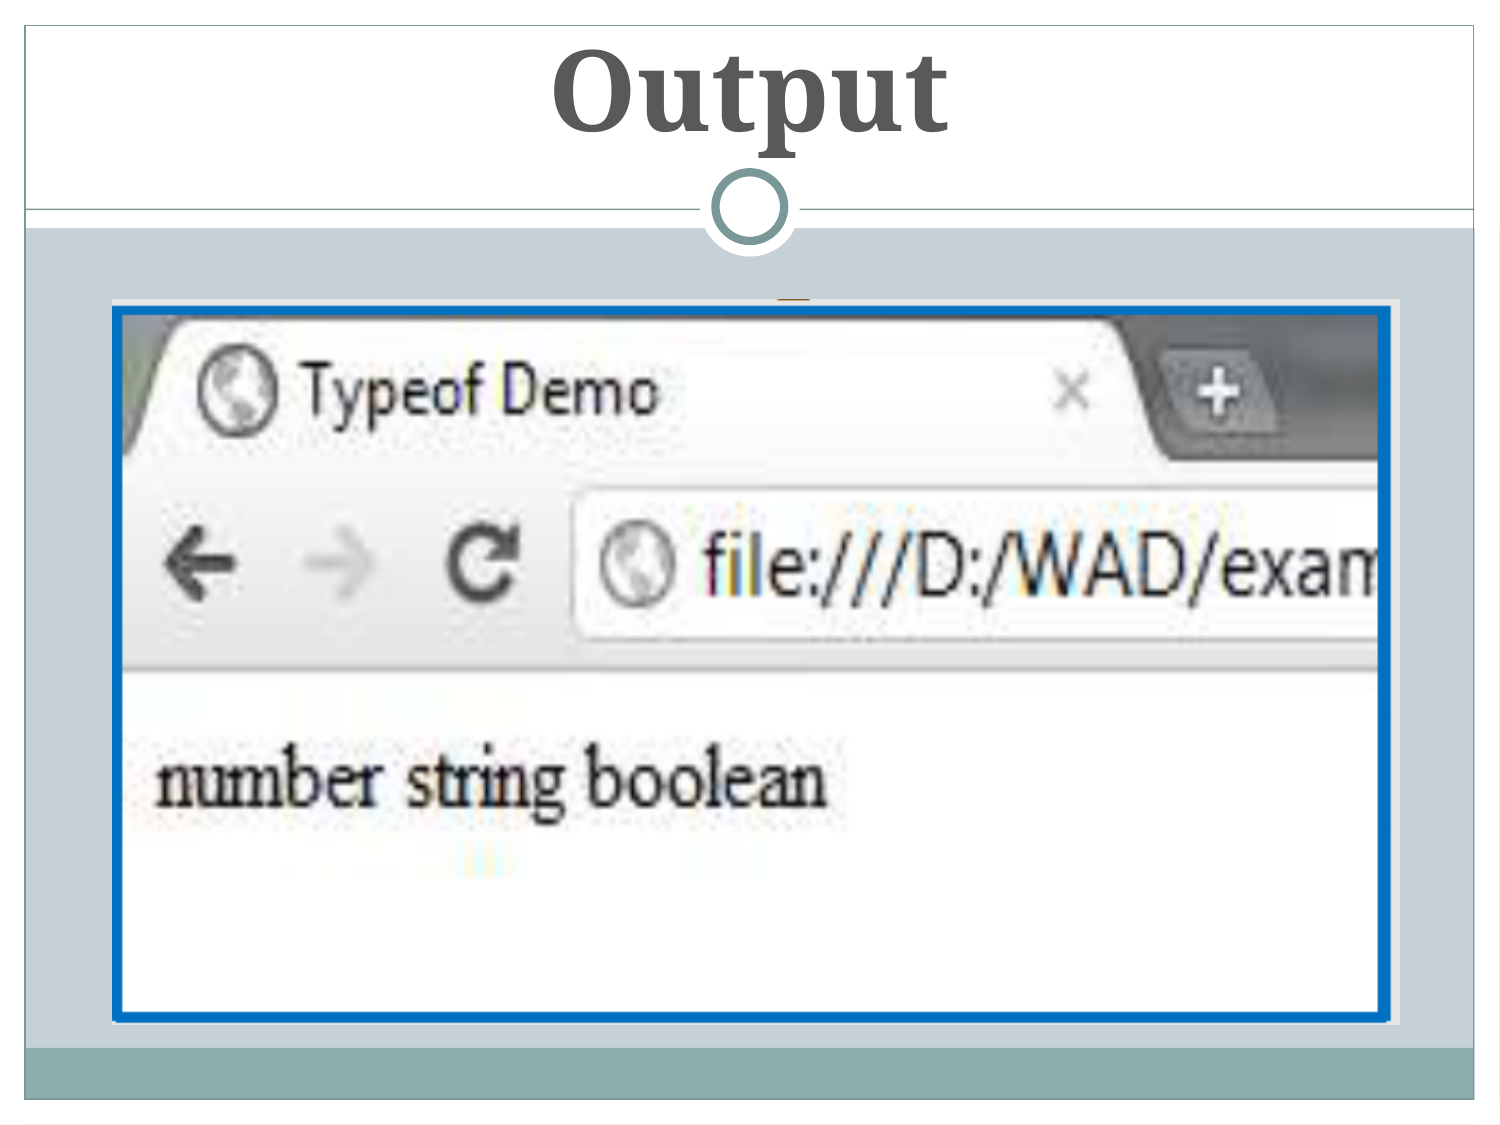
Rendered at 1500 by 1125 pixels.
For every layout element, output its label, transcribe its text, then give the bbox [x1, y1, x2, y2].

text_box Output [49, 37, 1450, 162]
picture [112, 298, 1400, 1025]
